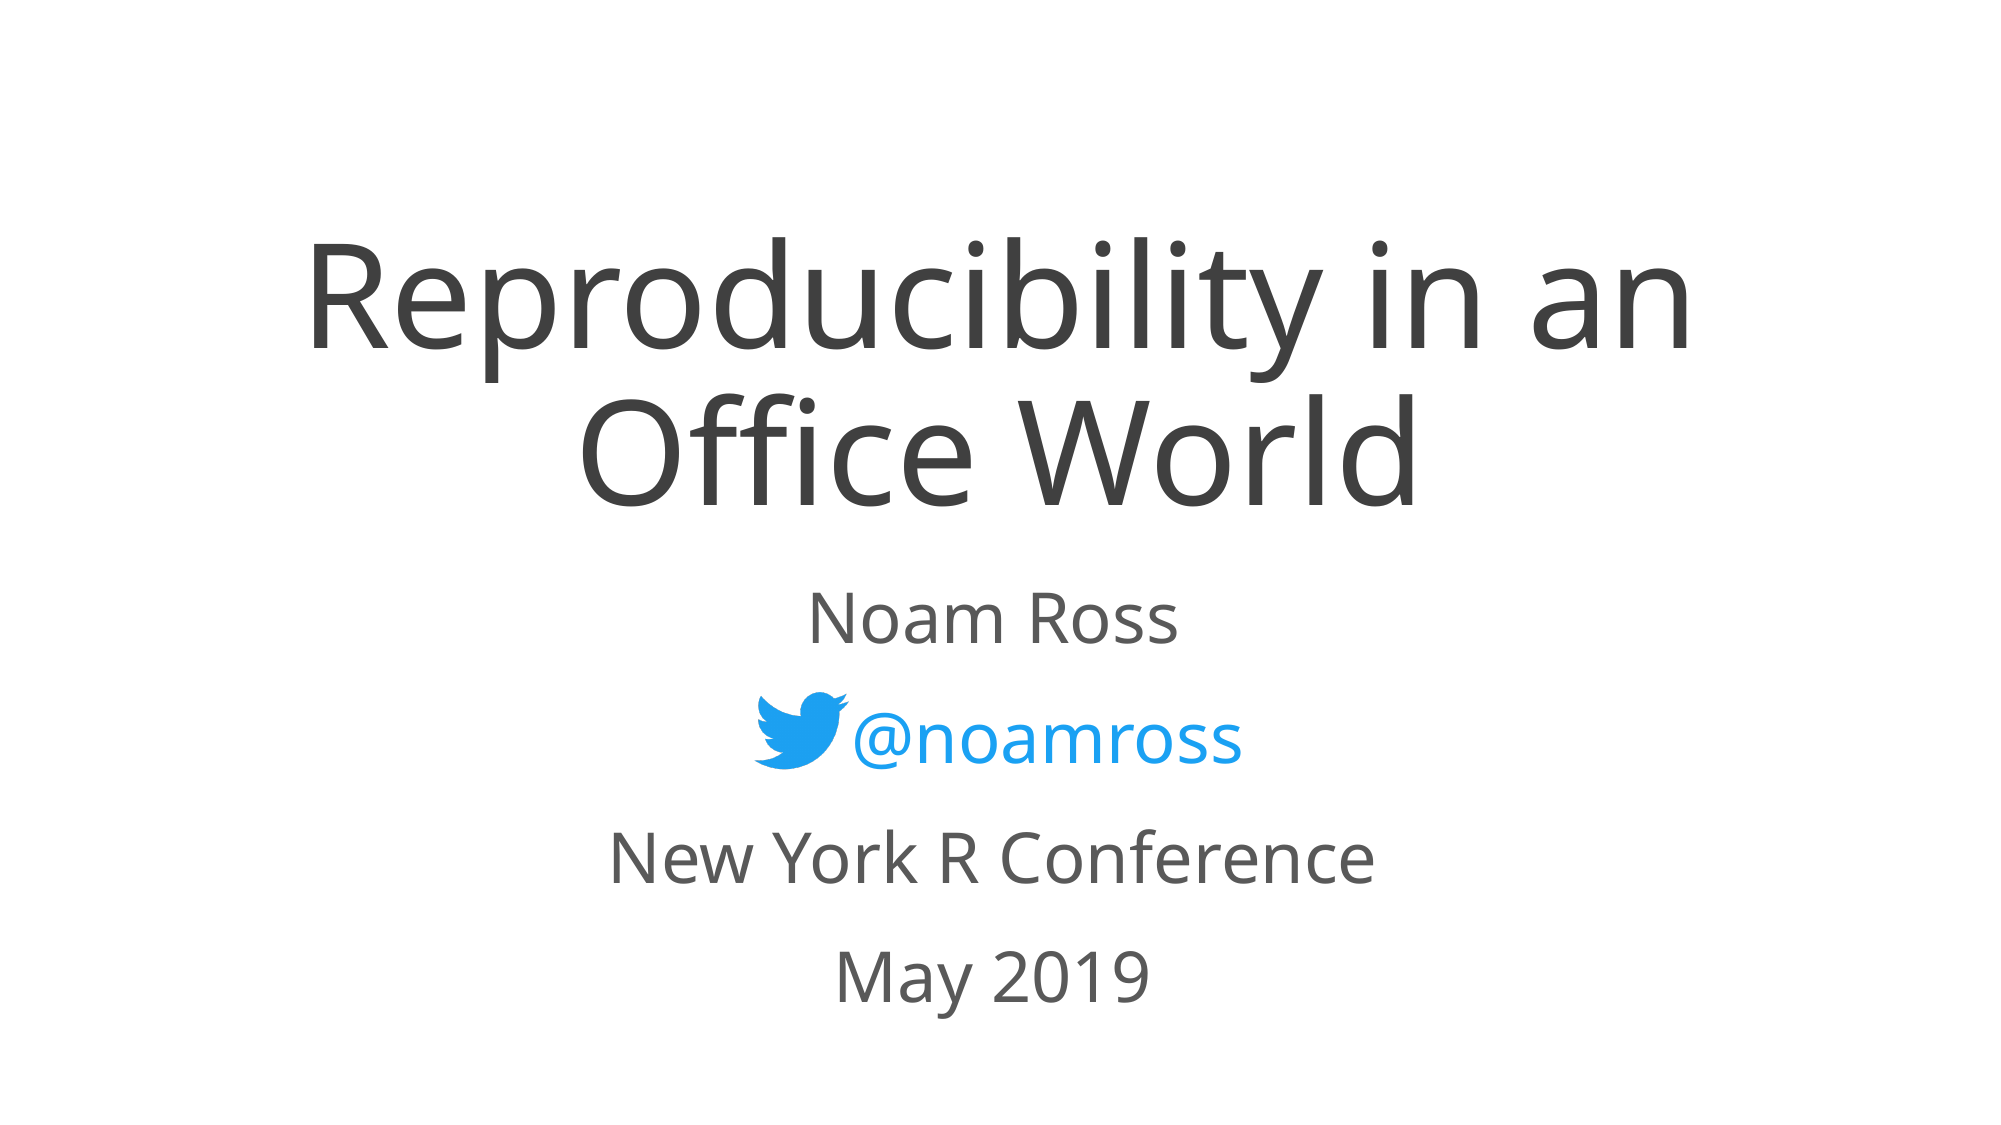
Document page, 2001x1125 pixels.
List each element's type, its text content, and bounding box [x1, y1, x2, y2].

subtitle Noam Ross @noamross New York R Conference May 2019 [243, 563, 1744, 1027]
title Reproducibility in an Office World [249, 184, 1750, 576]
picture [726, 655, 877, 806]
